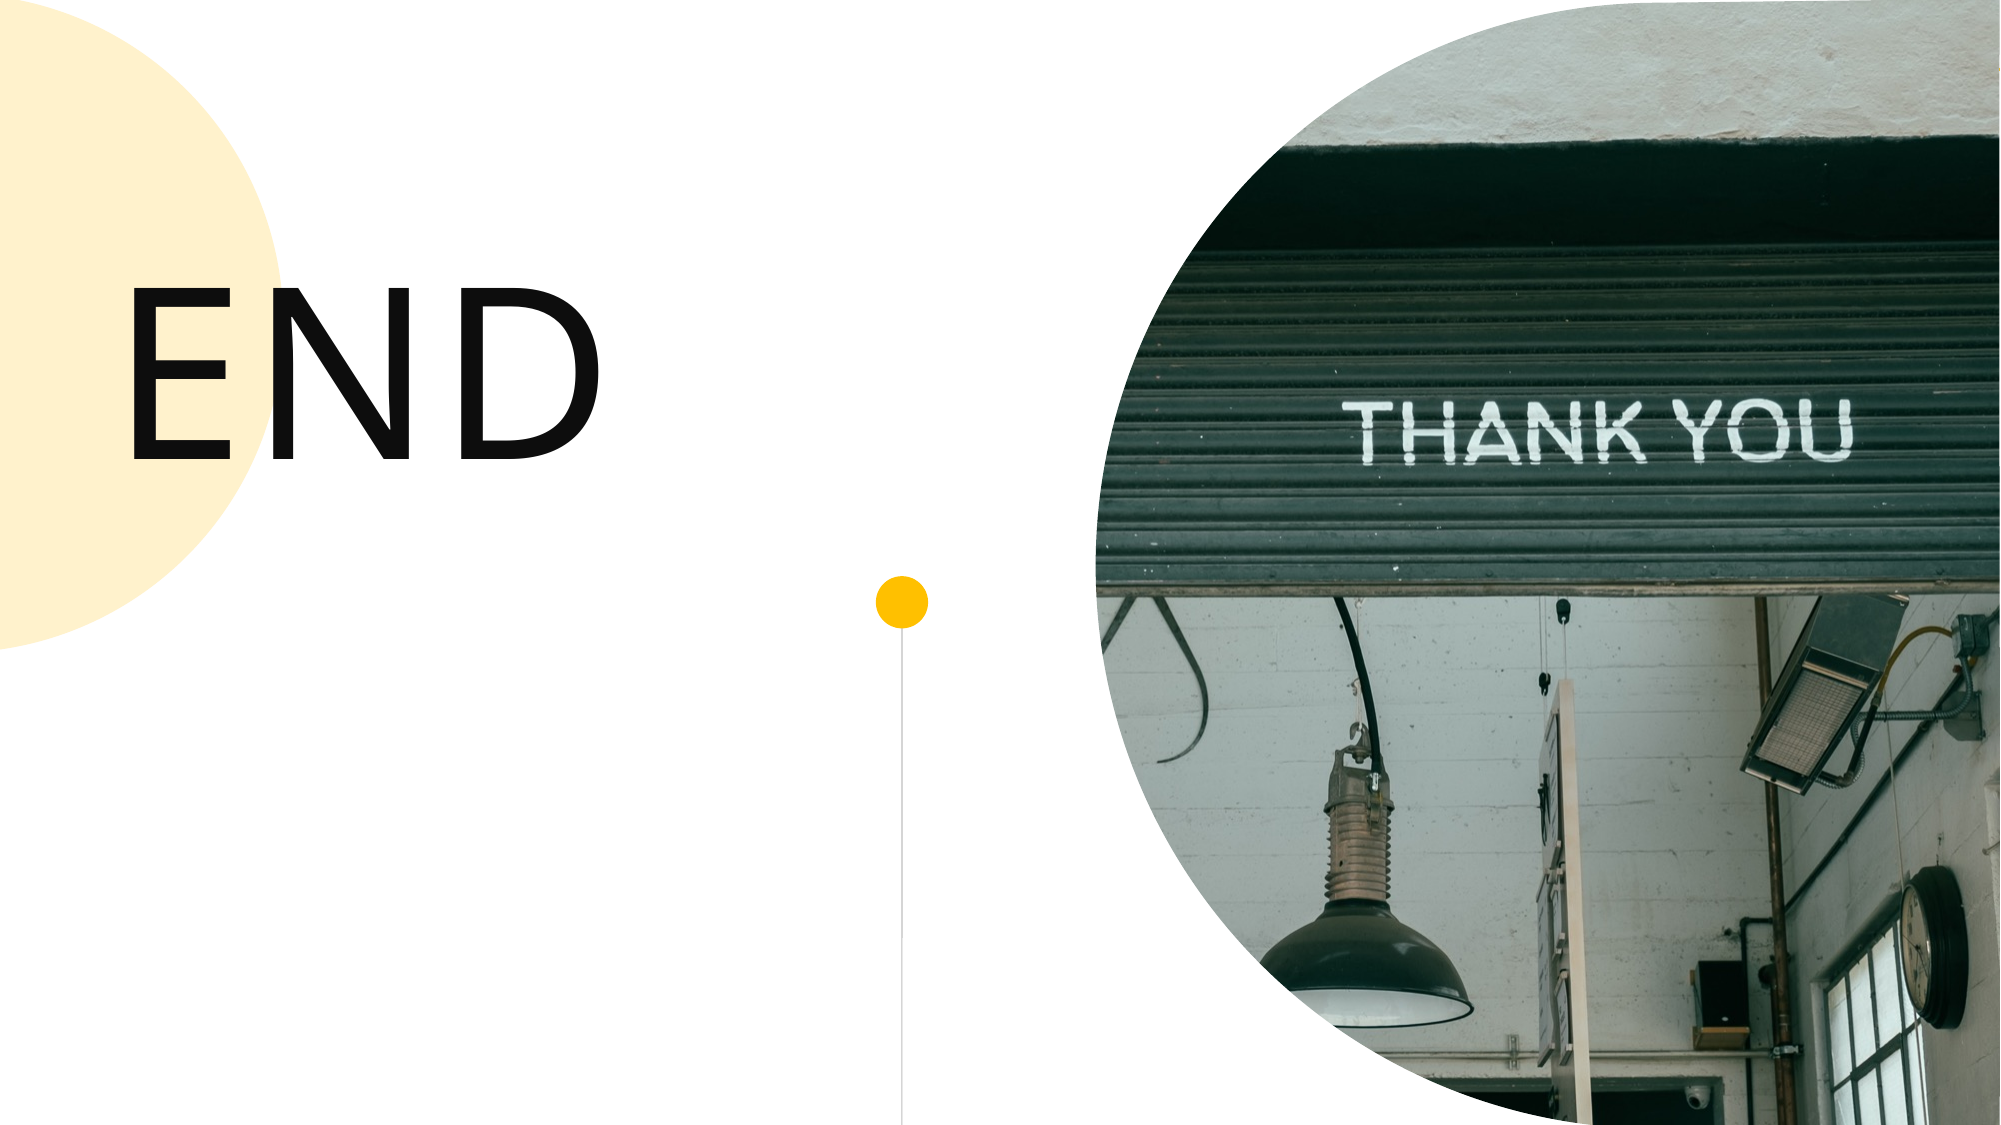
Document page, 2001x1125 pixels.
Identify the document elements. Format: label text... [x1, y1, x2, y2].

text_box END [96, 333, 849, 515]
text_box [875, 576, 929, 1125]
text_box [0, 0, 285, 651]
picture [1095, 0, 2000, 1125]
